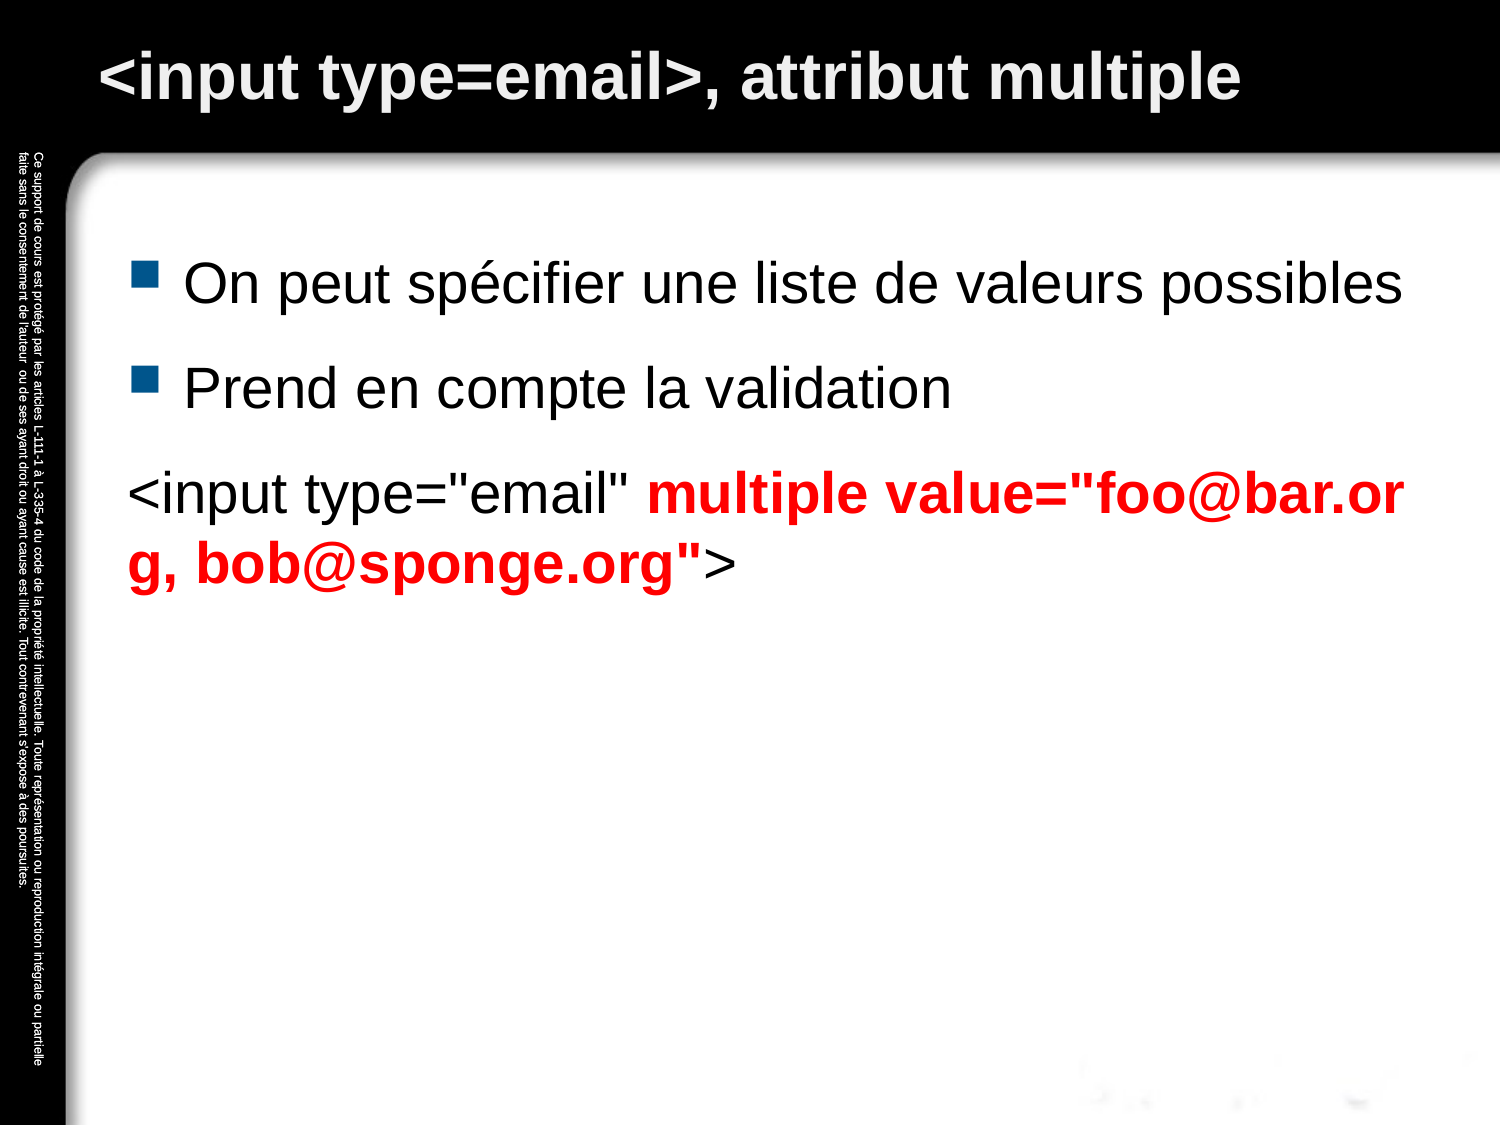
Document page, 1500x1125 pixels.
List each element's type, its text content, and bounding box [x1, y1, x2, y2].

title <input type=email>, attribut multiple [83, 28, 1472, 117]
list On peut spécifier une liste de valeurs possibles Prend en compte la validation <input type="email" multiple value="foo@bar.org, bob@sponge.org"> [112, 237, 1426, 1013]
picture [0, 0, 1500, 1125]
